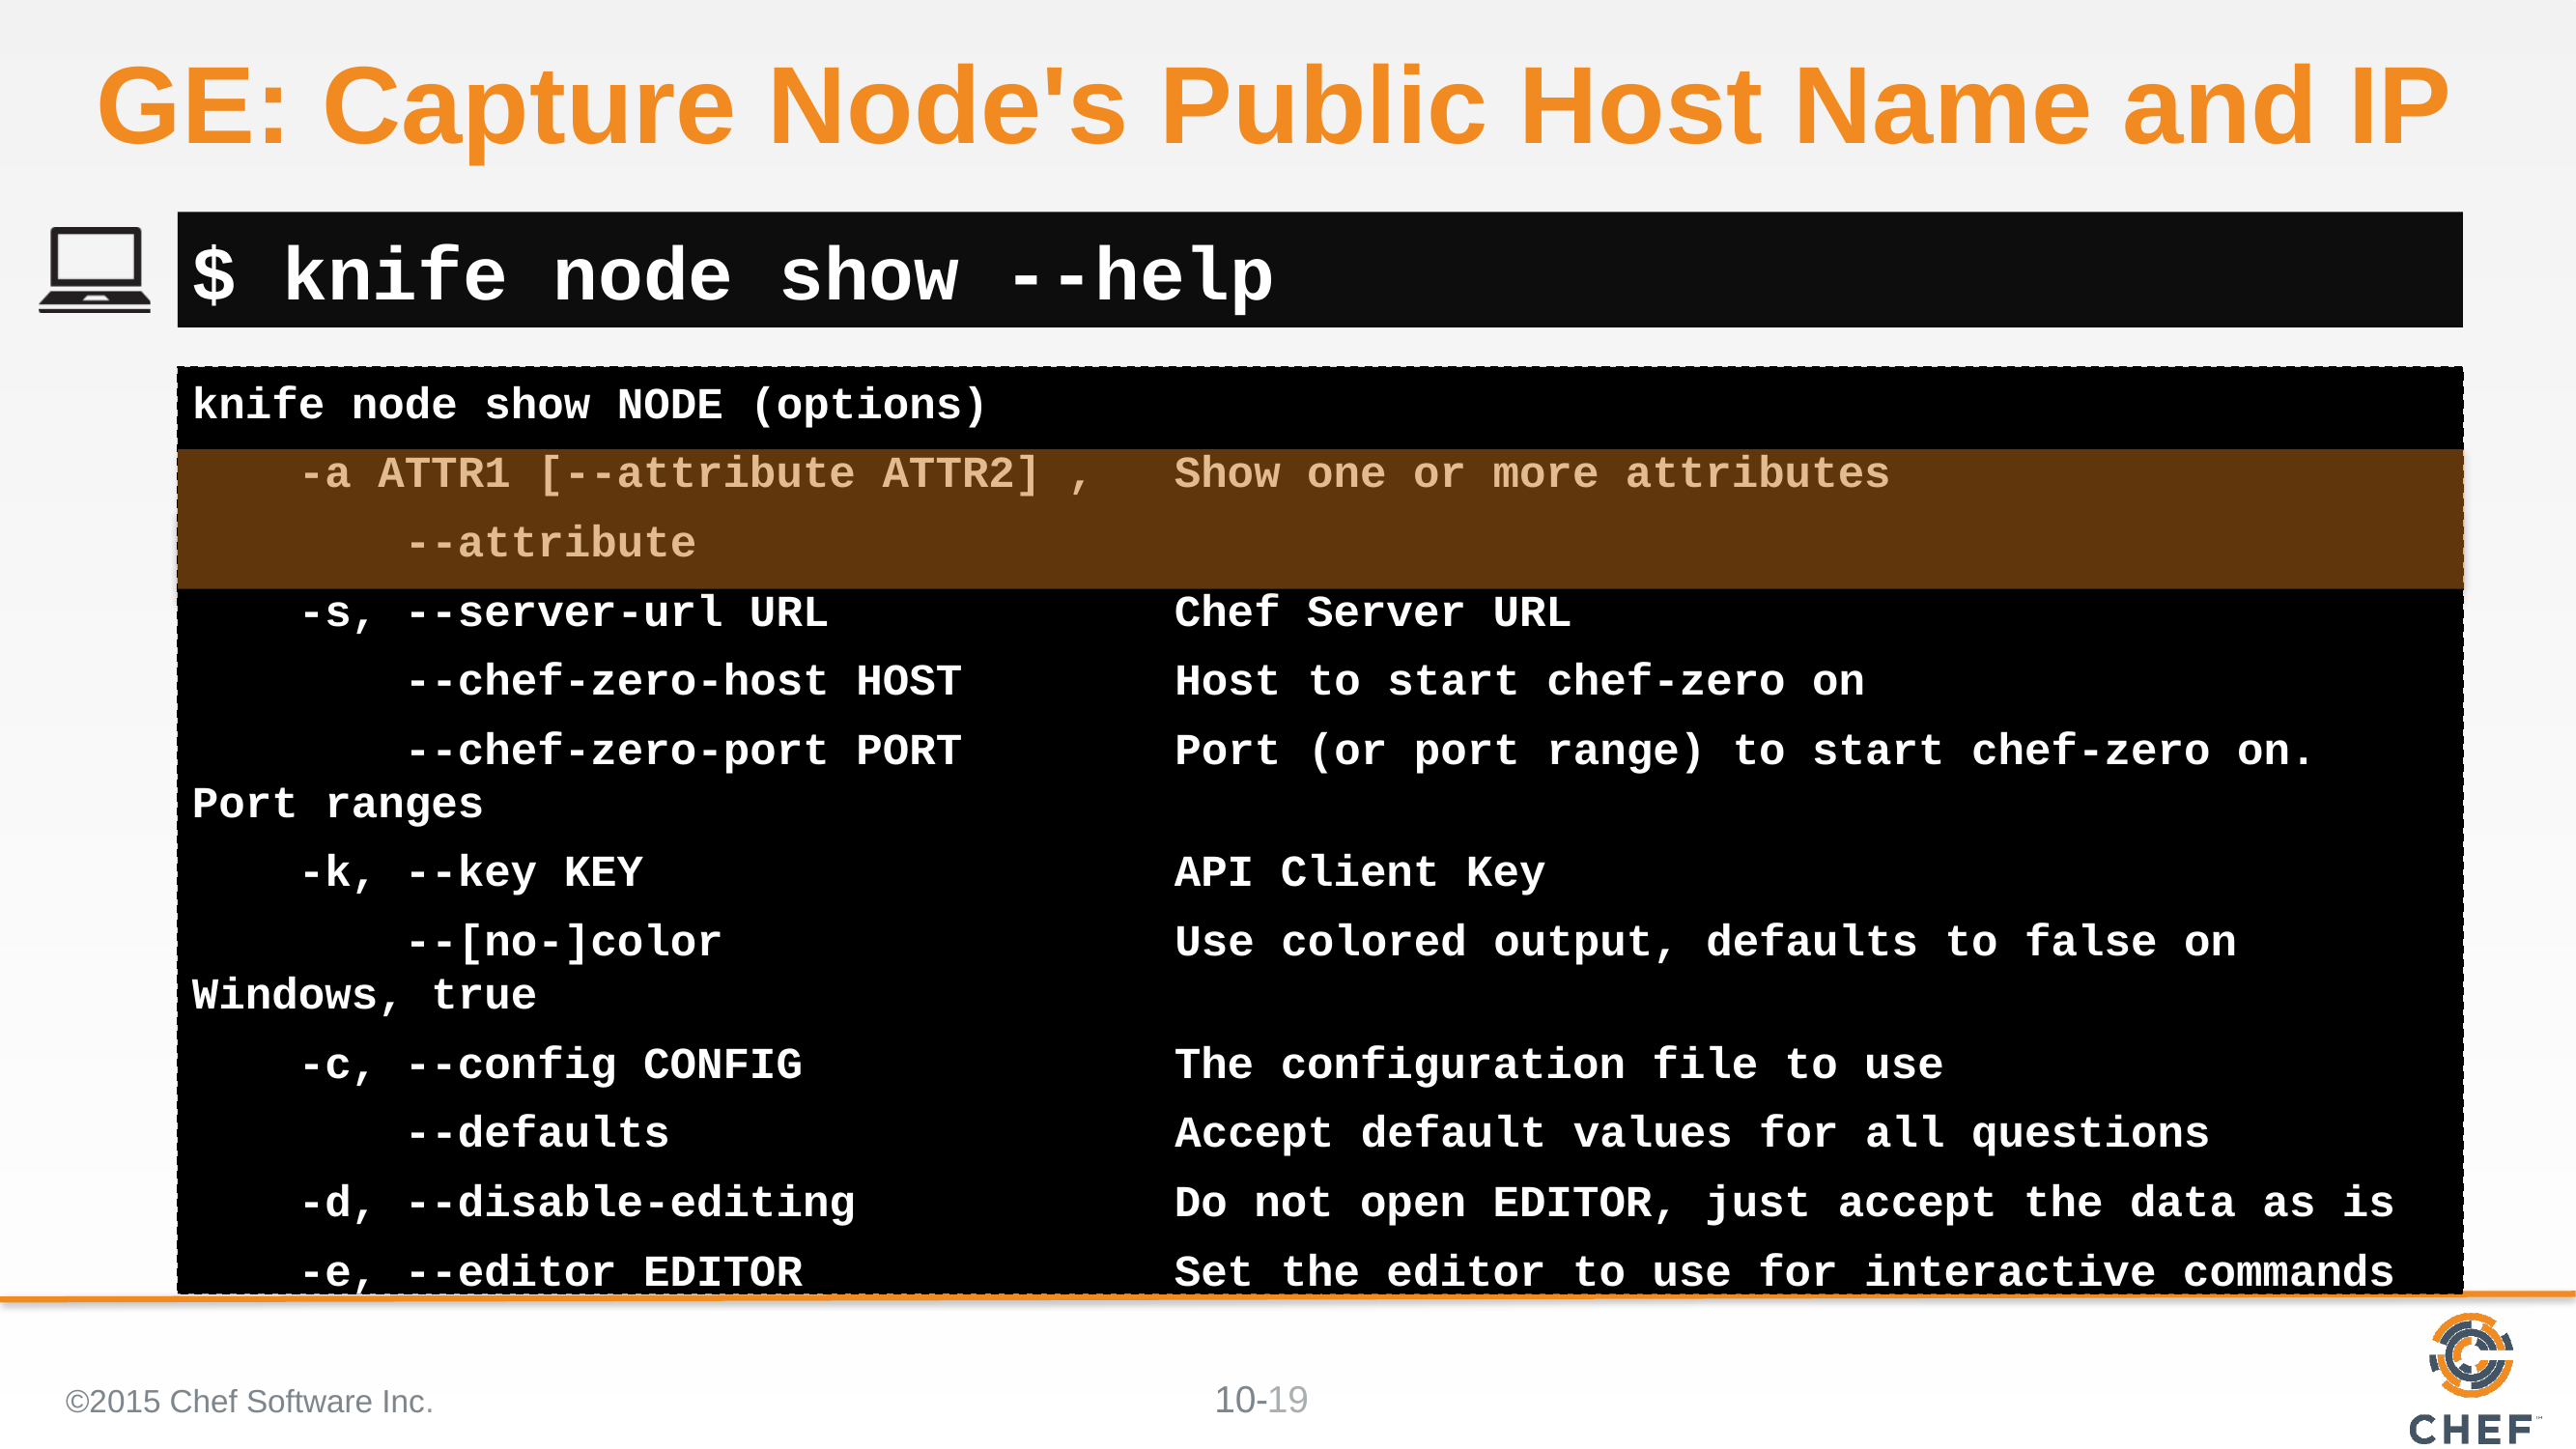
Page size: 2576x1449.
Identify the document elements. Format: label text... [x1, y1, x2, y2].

text_box [177, 448, 2465, 589]
list $ knife node show --help [177, 212, 2463, 327]
list knife node show NODE (options) -a ATTR1 [--attribute ATTR2] , Show one or more attributes --attribute -s, --server-url URL Chef Server URL --chef-zero-host HOST Host to start chef-zero on --chef-zero-port PORT Port (or port range) to start chef-zero on. Port ranges -k, --key KEY API Client Key --[no-]color Use colored output, defaults to false on Windows, true -c, --config CONFIG The configuration file to use --defaults Accept default values for all questions -d, --disable-editing Do not open EDITOR, just accept the data as is -e, --editor EDITOR Set the editor to use for interactive commands [177, 366, 2464, 448]
list knife node show NODE (options) -a ATTR1 [--attribute ATTR2] , Show one or more attributes --attribute -s, --server-url URL Chef Server URL --chef-zero-host HOST Host to start chef-zero on --chef-zero-port PORT Port (or port range) to start chef-zero on. Port ranges -k, --key KEY API Client Key --[no-]color Use colored output, defaults to false on Windows, true -c, --config CONFIG The configuration file to use --defaults Accept default values for all questions -d, --disable-editing Do not open EDITOR, just accept the data as is -e, --editor EDITOR Set the editor to use for interactive commands [177, 598, 2464, 1294]
footer ©2015 Chef Software Inc. [51, 1359, 952, 1440]
title GE: Capture Node's Public Host Name and IP [96, 48, 2463, 180]
slide_number 19 [998, 1359, 1578, 1437]
picture [2399, 1297, 2550, 1449]
